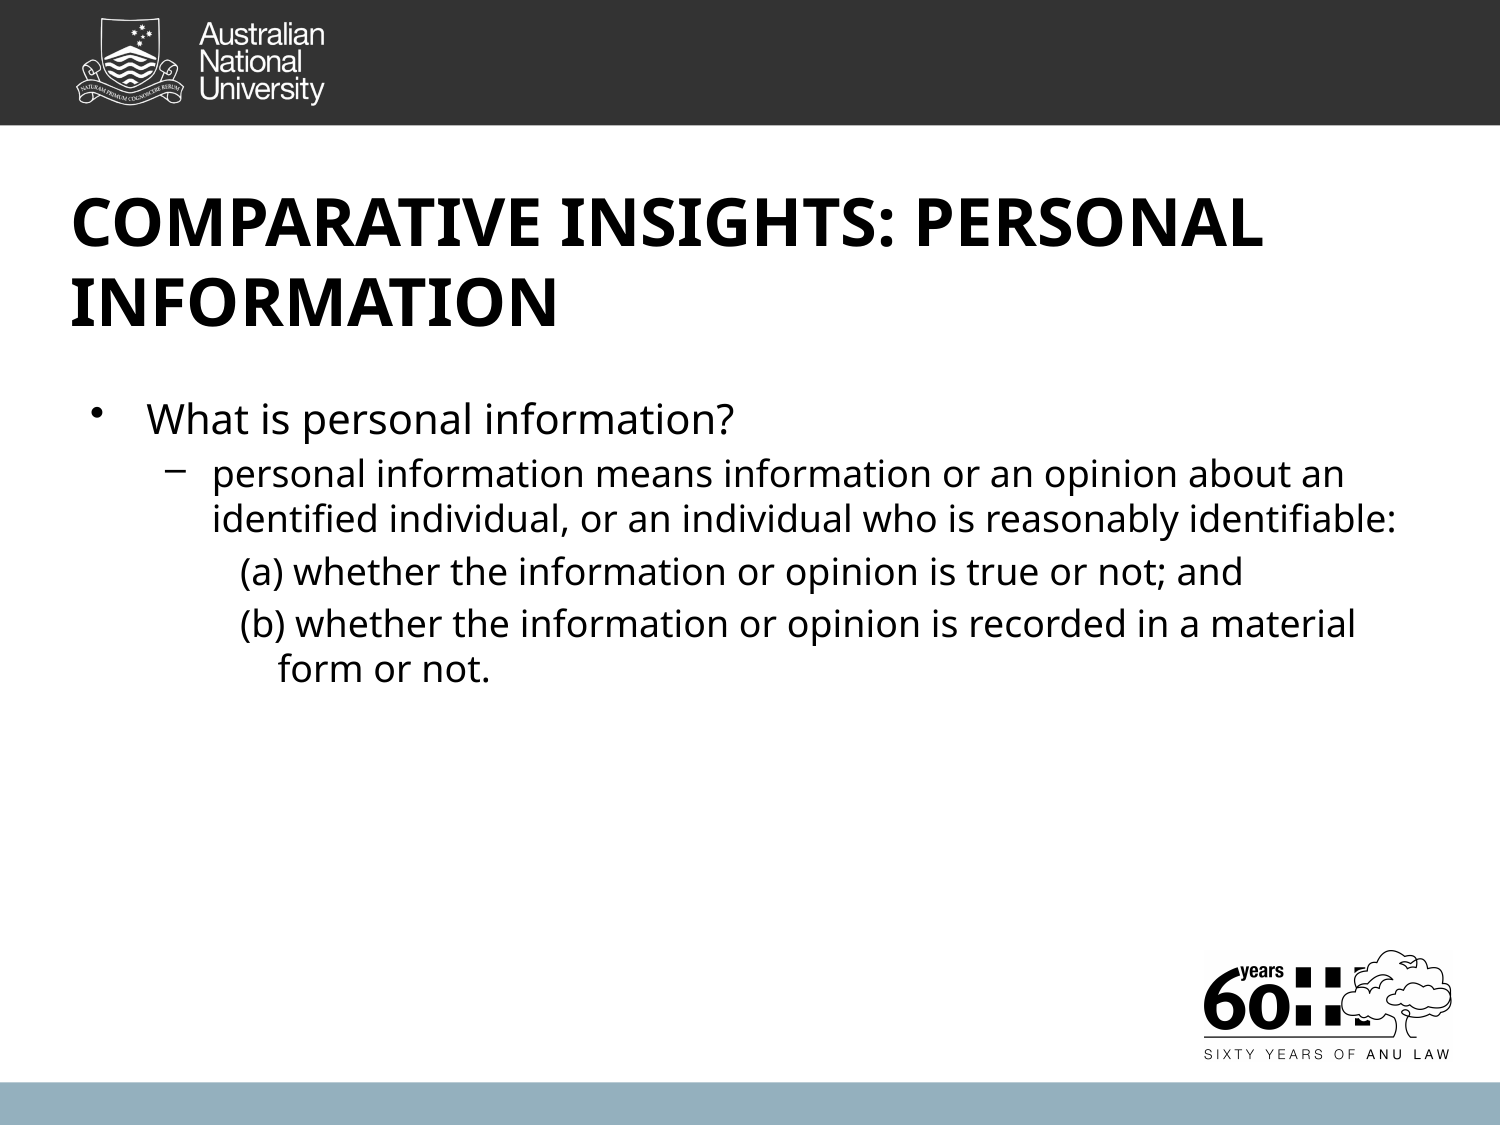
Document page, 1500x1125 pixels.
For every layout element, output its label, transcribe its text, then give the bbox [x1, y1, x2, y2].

picture [1204, 950, 1453, 1062]
list What is personal information? personal information means information or an opinion about an identified individual, or an individual who is reasonably identifiable: (a) whether the information or opinion is true or not; and (b) whether the information or opinion is recorded in a material form or not. [75, 385, 1427, 941]
text_box COMPARATIVE INSIGHTS: PERSONAL INFORMATION [58, 184, 1500, 335]
picture [76, 18, 325, 106]
